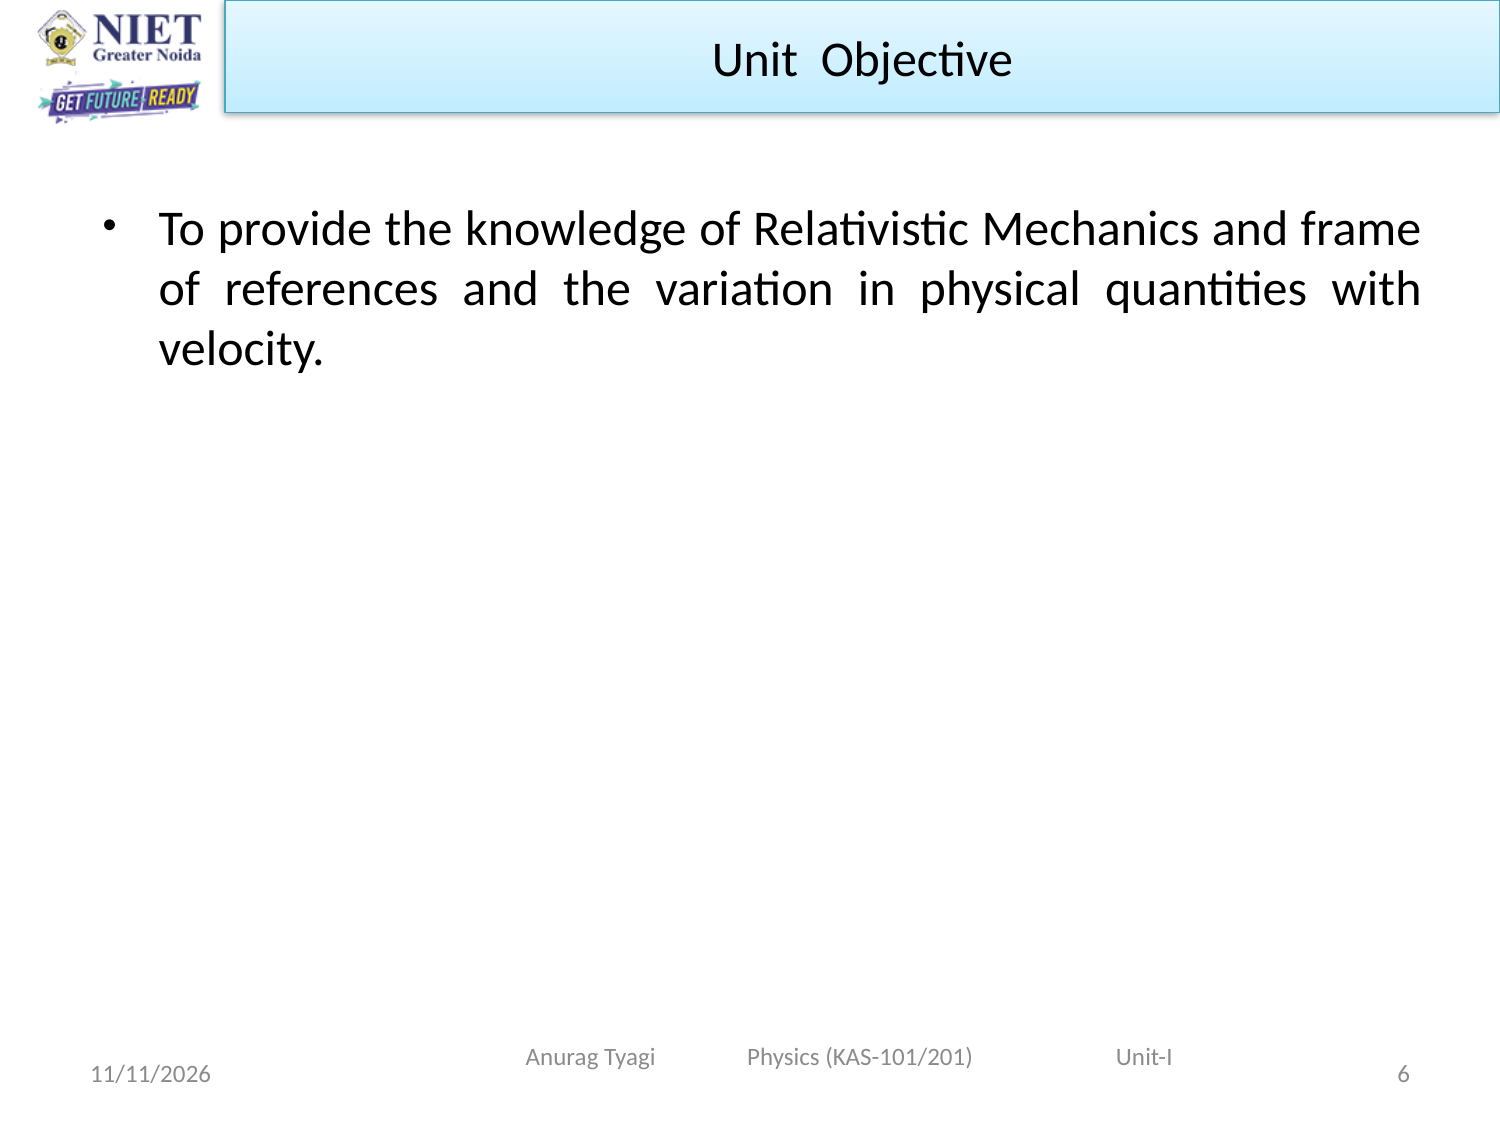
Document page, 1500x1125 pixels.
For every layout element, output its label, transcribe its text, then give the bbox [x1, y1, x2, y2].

picture [0, 0, 238, 135]
text_box Unit Objective [238, 0, 1500, 113]
footer Anurag Tyagi Physics (KAS-101/201) Unit-I [462, 1025, 1238, 1085]
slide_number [75, 1042, 425, 1103]
slide_number 6 [1074, 1042, 1425, 1103]
list To provide the knowledge of Relativistic Mechanics and frame of references and the variation in physical quantities with velocity. [87, 187, 1438, 930]
